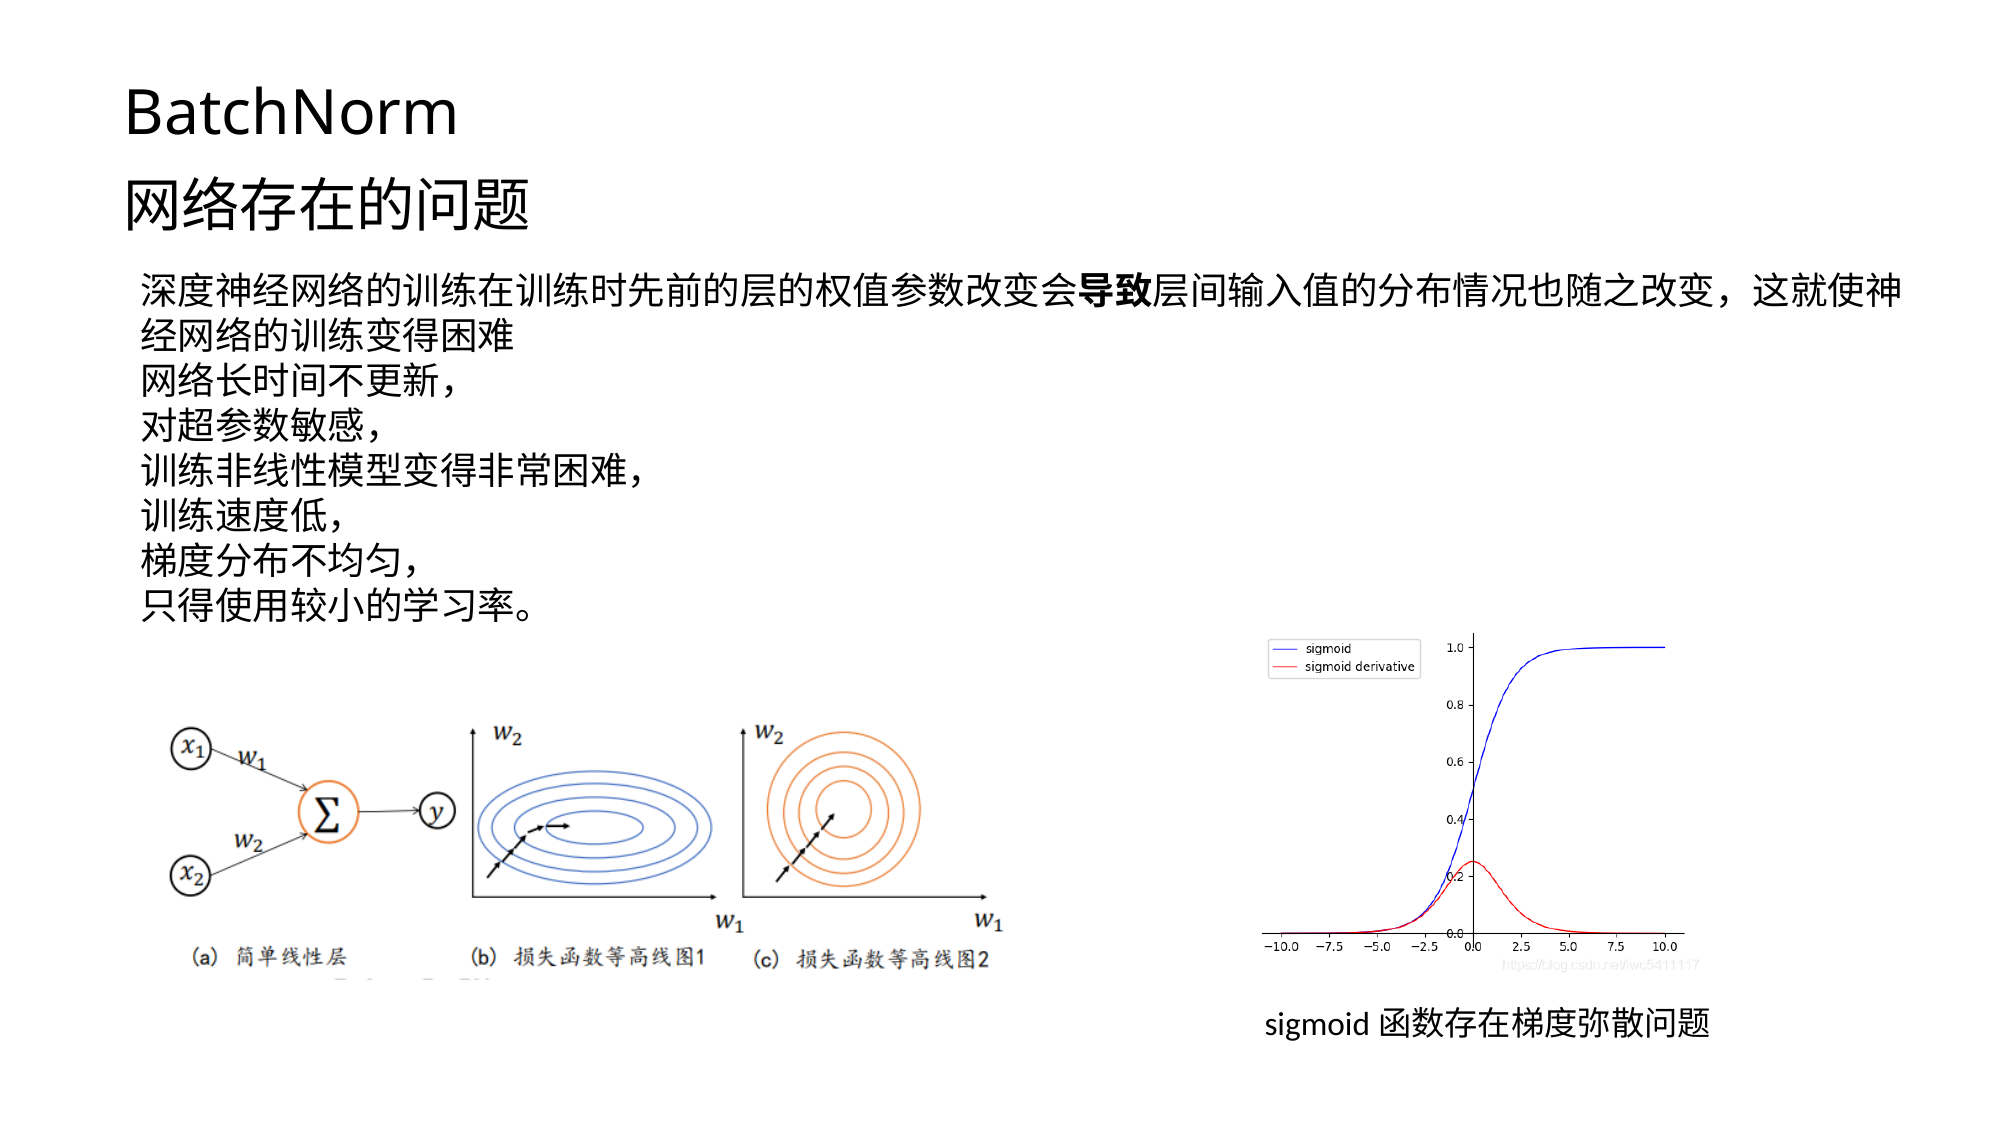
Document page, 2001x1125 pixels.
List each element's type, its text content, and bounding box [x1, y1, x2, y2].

text_box 网络存在的问题 [108, 168, 896, 275]
text_box BatchNorm [108, 59, 1678, 169]
text_box sigmoid函数存在梯度弥散问题 [1249, 994, 1750, 1050]
picture [1219, 615, 1707, 980]
picture [139, 702, 1031, 980]
text_box 深度神经网络的训练在训练时先前的层的权值参数改变会导致层间输入值的分布情况也随之改变，这就使神经网络的训练变得困难 网络长时间不更新， 对超参数敏感， 训练非线性模型变得非常困难， 训练速度低， 梯度分布不均匀， 只得使用较小的学习率。 [125, 259, 1923, 635]
